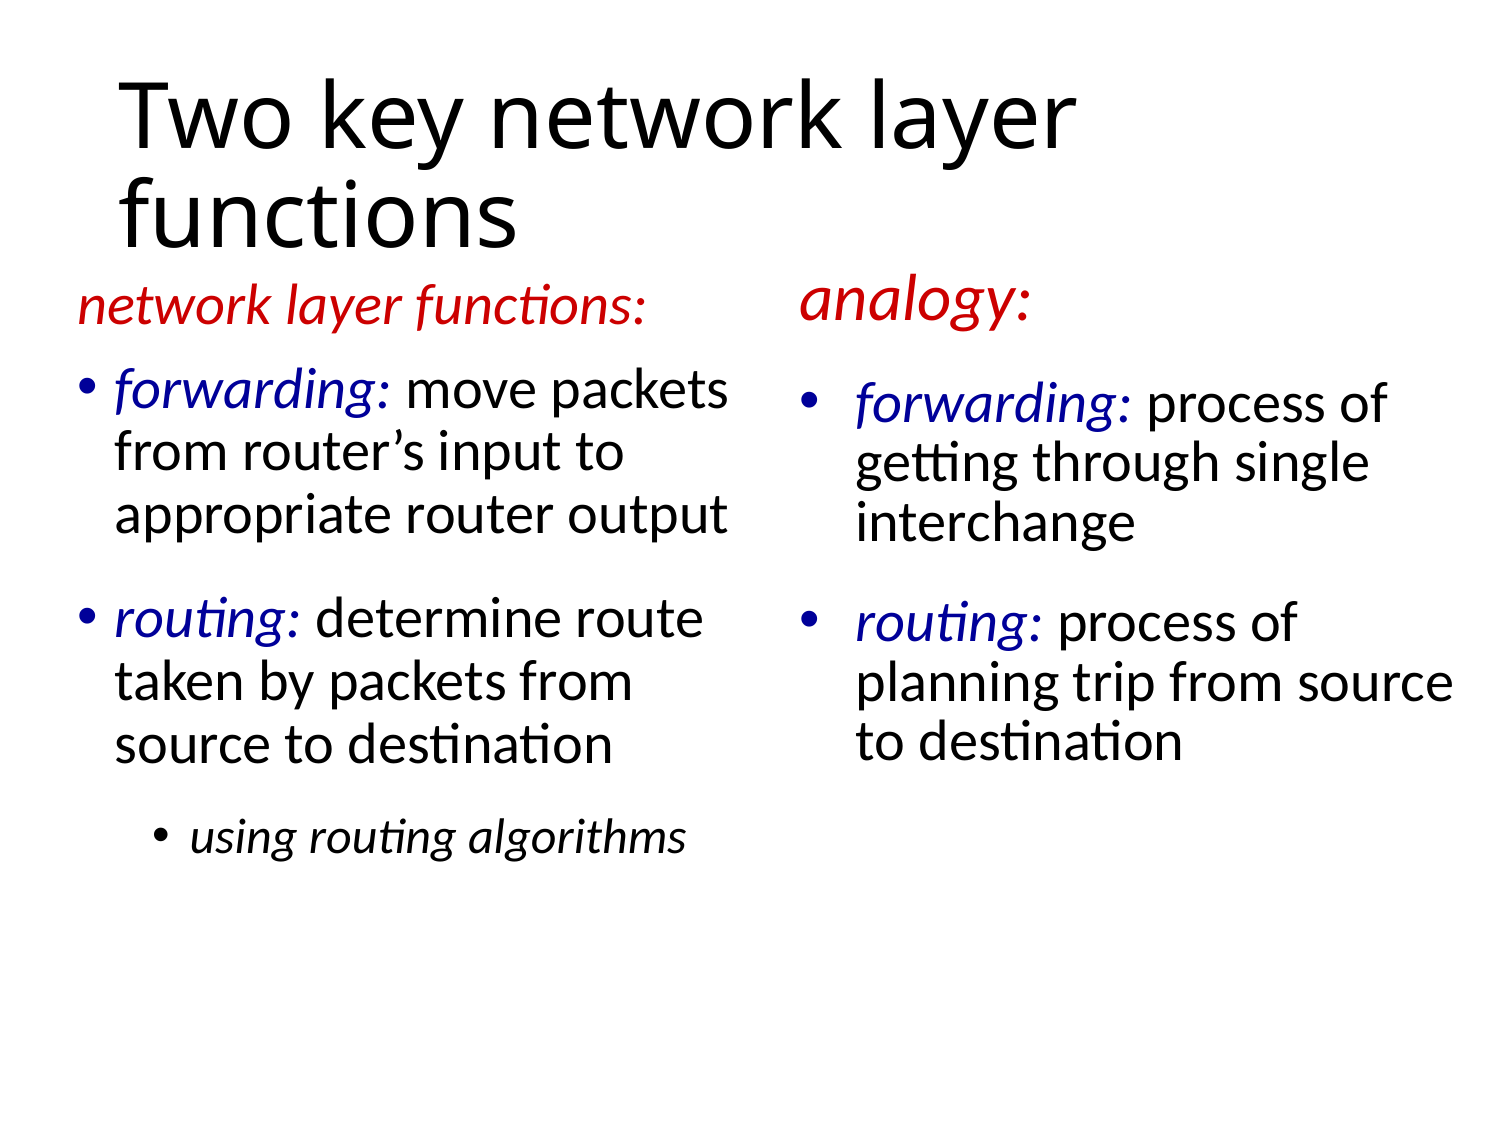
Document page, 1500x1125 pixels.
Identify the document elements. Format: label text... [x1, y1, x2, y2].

text_box analogy: forwarding: process of getting through single interchange routing: process of planning trip from source to destination [784, 258, 1473, 1022]
text_box network layer functions: forwarding: move packets from router’s input to appropriate router output routing: determine route taken by packets from source to destination using routing algorithms [62, 266, 750, 1030]
title Two key network layer functions [103, 59, 1397, 278]
